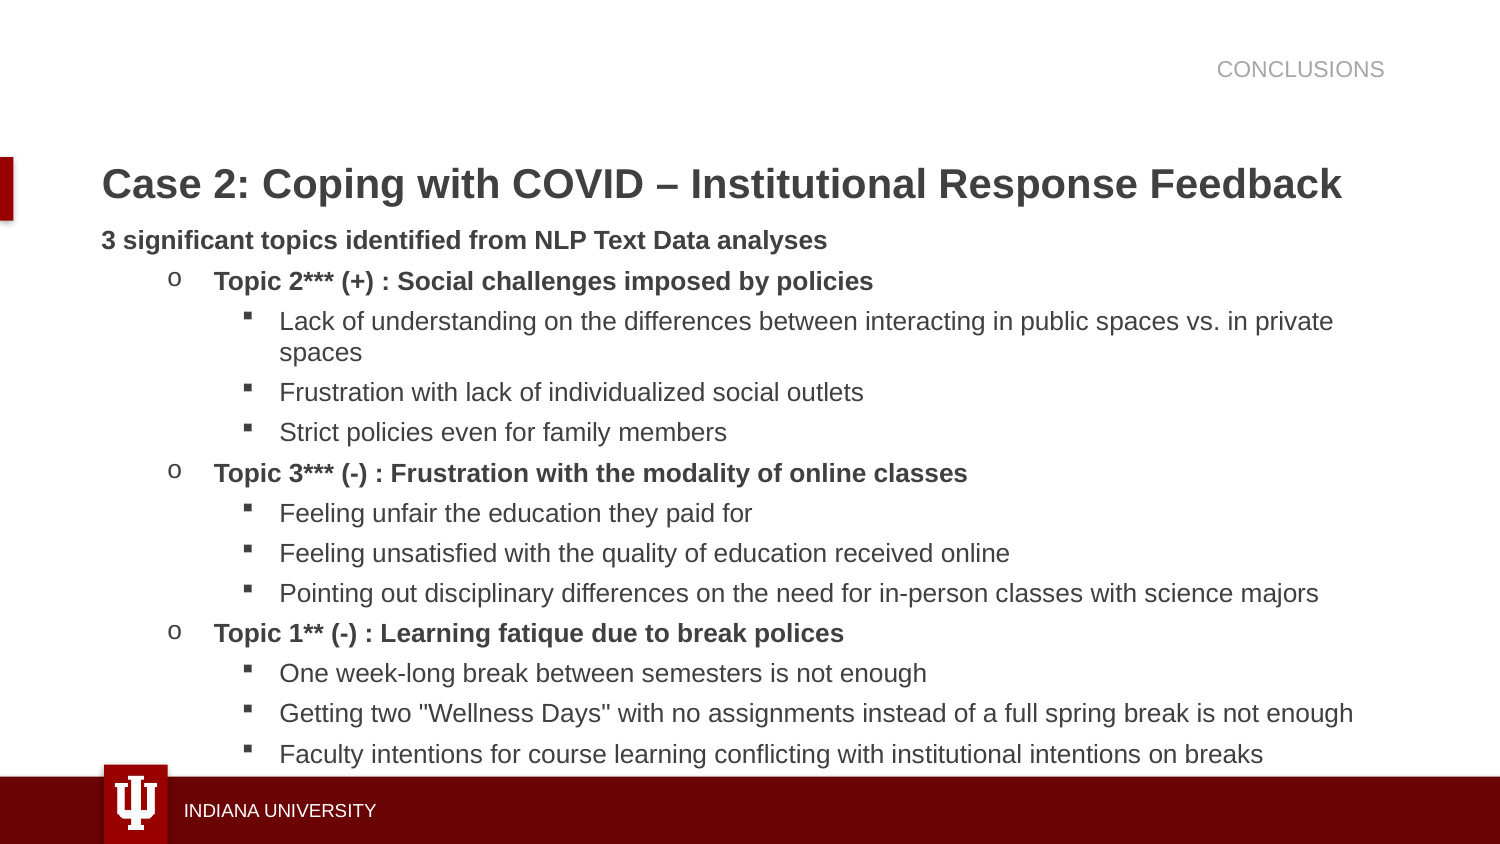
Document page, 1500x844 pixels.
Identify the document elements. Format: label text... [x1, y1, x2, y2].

list CONCLUSIONS [792, 46, 1400, 89]
title Case 2: Coping with COVID – Institutional Response Feedback [86, 124, 1400, 216]
list 3 significant topics identified from NLP Text Data analyses Topic 2*** (+) : Social challenges imposed by policies Lack of understanding on the differences between interacting in public spaces vs. in private spaces Frustration with lack of individualized social outlets Strict policies even for family members Topic 3*** (-) : Frustration with the modality of online classes Feeling unfair the education they paid for Feeling unsatisfied with the quality of education received online Pointing out disciplinary differences on the need for in-person classes with science majors Topic 1** (-) : Learning fatique due to break polices One week-long break between semesters is not enough Getting two "Wellness Days" with no assignments instead of a full spring break is not enough Faculty intentions for course learning conflicting with institutional intentions on breaks [86, 216, 1426, 777]
